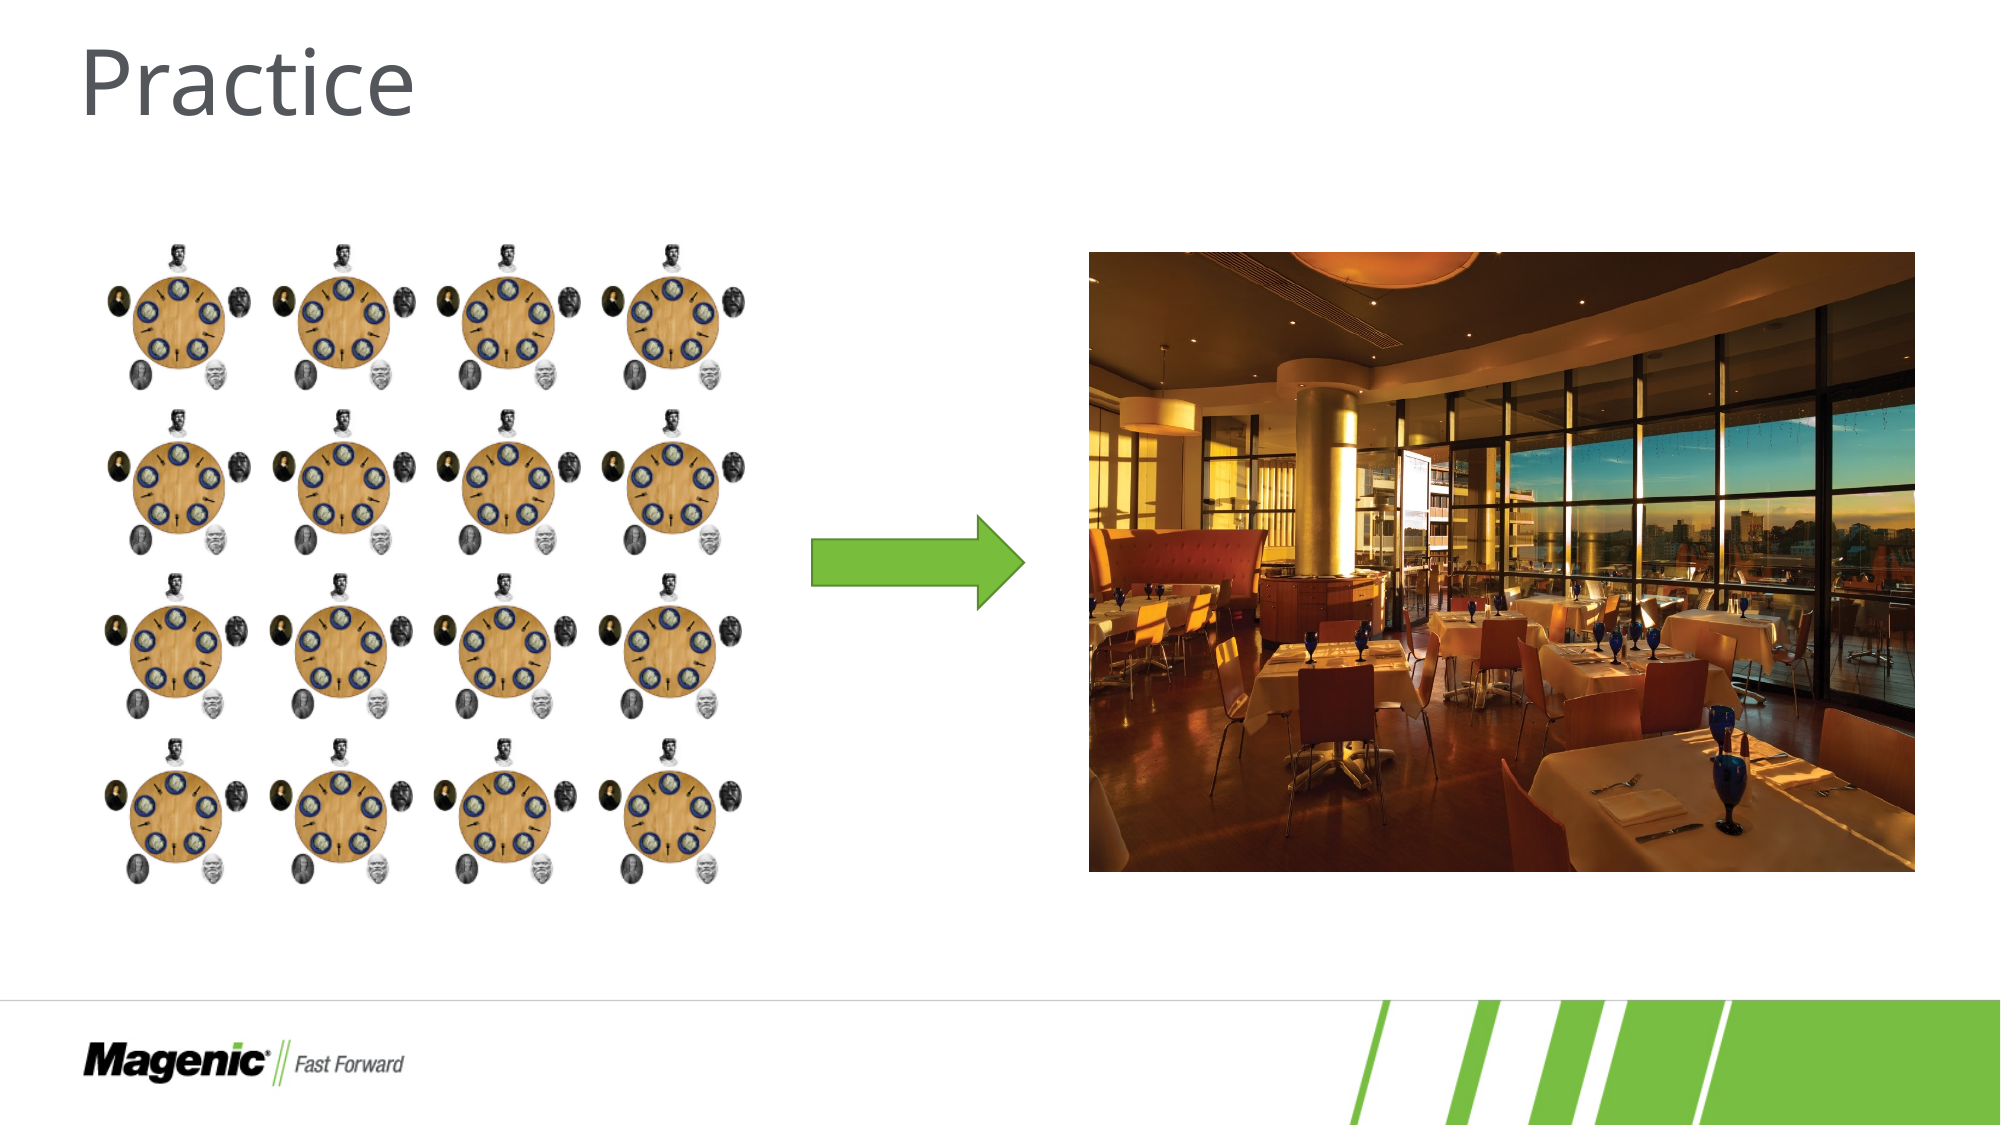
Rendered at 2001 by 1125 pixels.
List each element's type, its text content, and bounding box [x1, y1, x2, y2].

text_box [811, 513, 1026, 612]
title Practice [63, 41, 1938, 131]
picture [0, 0, 2001, 1125]
